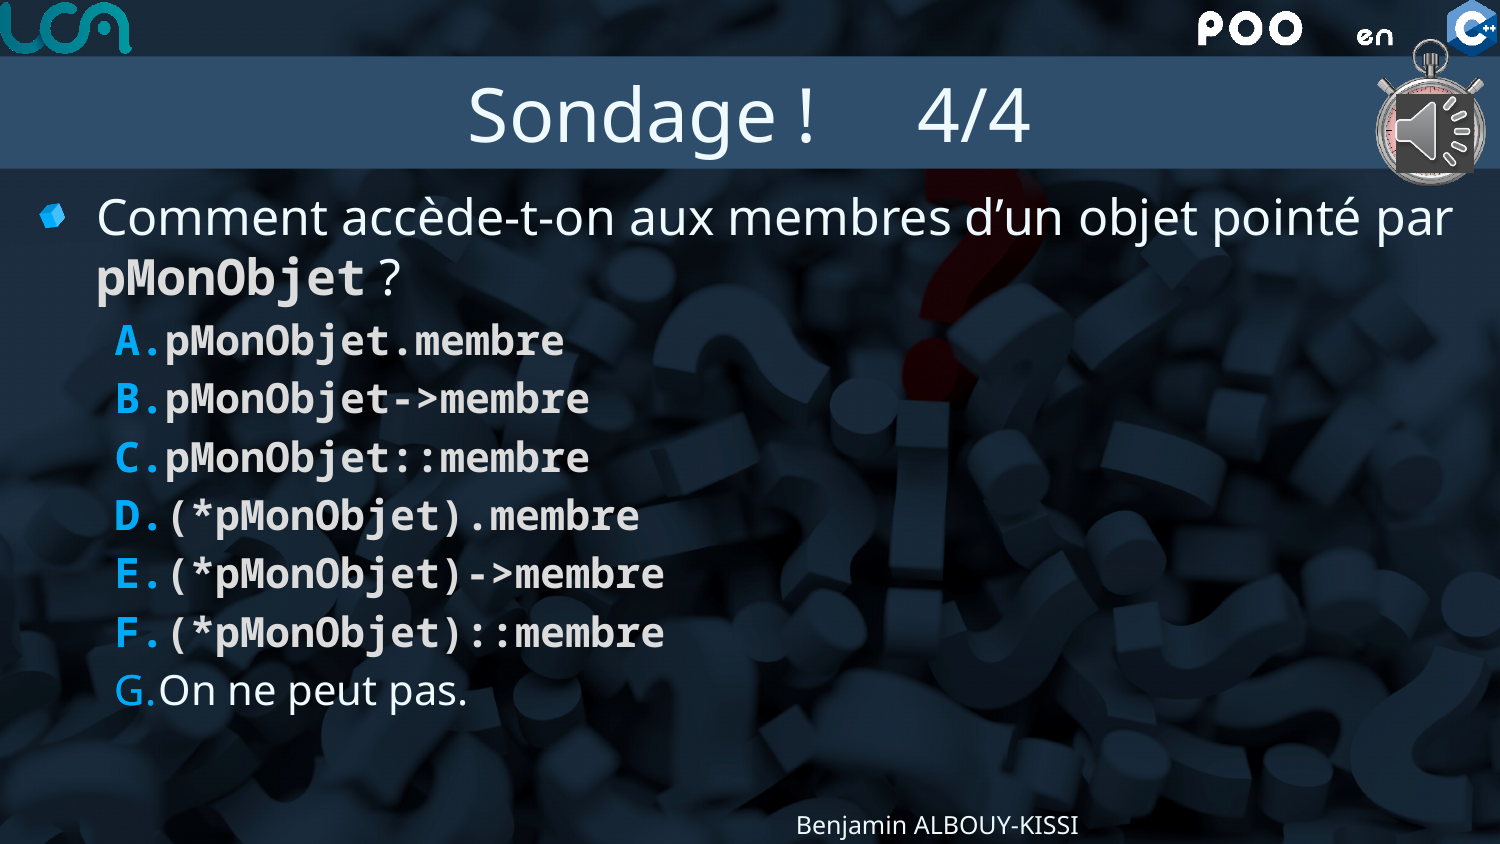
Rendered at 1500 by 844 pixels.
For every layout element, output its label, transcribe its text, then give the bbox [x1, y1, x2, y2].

picture [0, 0, 1500, 844]
footer Benjamin ALBOUY-KISSI [387, 806, 1488, 844]
picture [39, 203, 49, 212]
picture [53, 203, 65, 228]
title Sondage ! 4/4 [24, 56, 1363, 169]
list Comment accède-t-on aux membres d’un objet pointé par pMonObjet ? pMonObjet.membre pMonObjet->membre pMonObjet::membre (*pMonObjet).membre (*pMonObjet)->membre (*pMonObjet)::membre On ne peut pas. [24, 178, 1475, 807]
picture [39, 218, 44, 228]
